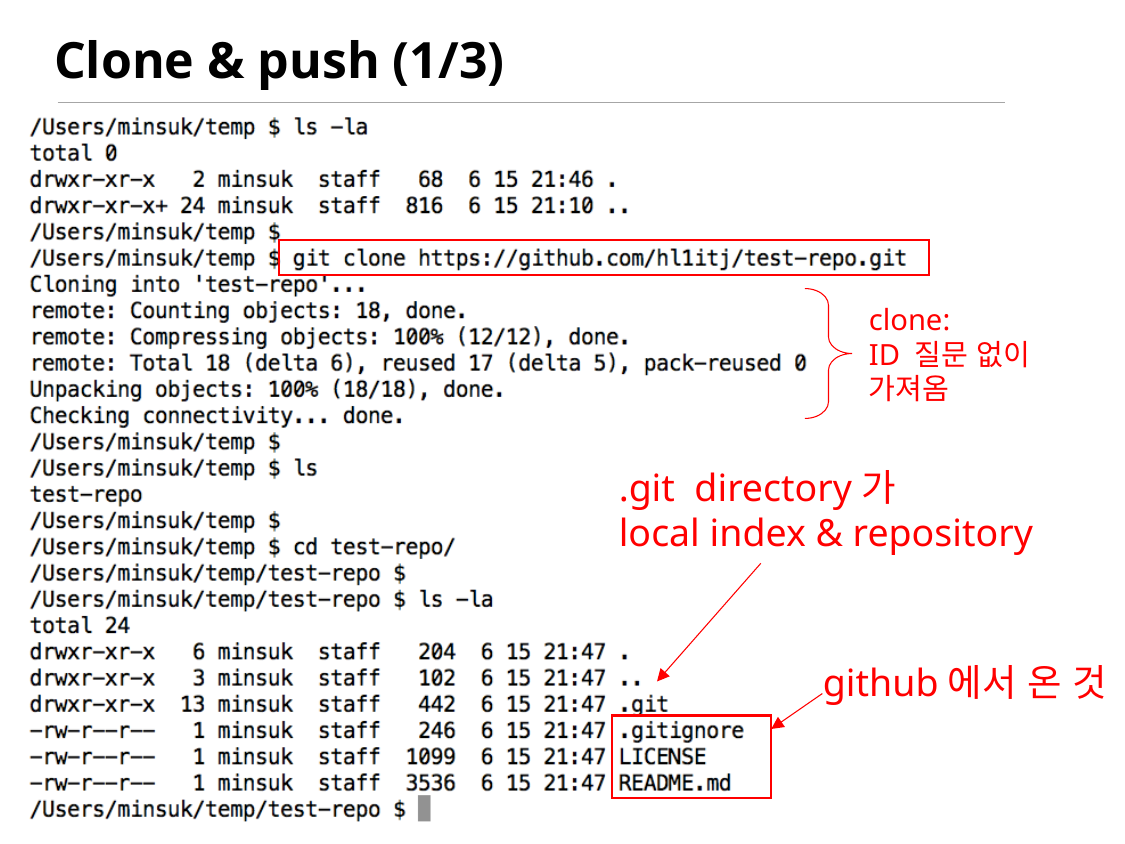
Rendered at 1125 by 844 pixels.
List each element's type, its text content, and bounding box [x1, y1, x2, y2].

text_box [278, 239, 1049, 419]
picture [24, 114, 941, 826]
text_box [611, 651, 1125, 799]
title Clone & push (1/3) [54, 34, 1006, 92]
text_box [603, 456, 1049, 682]
